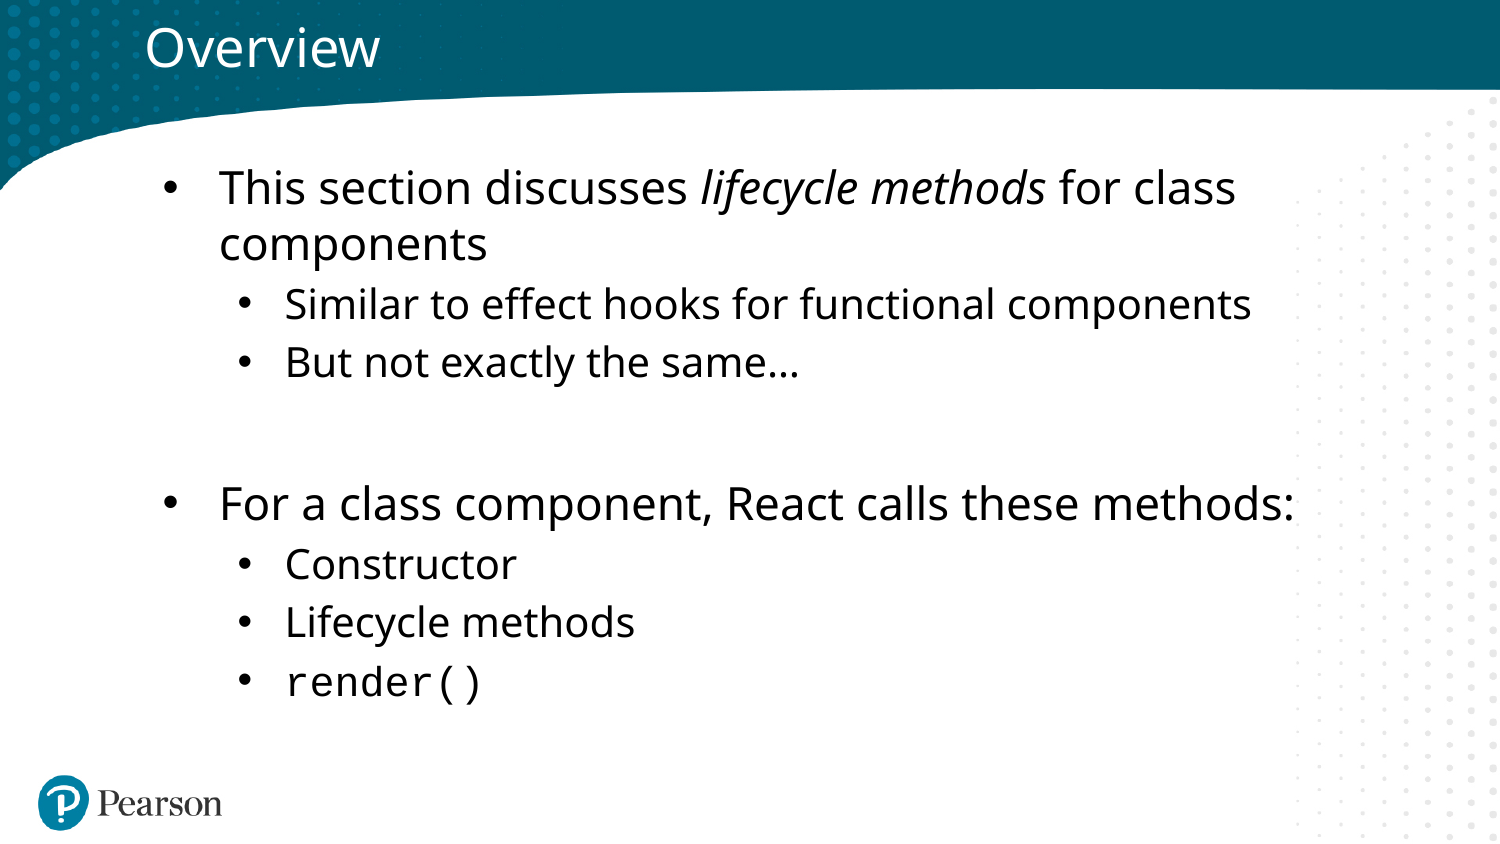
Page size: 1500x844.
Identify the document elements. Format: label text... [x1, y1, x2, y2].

title Overview [130, 6, 1369, 98]
list This section discusses lifecycle methods for class components Similar to effect hooks for functional components But not exactly the same… For a class component, React calls these methods: Constructor Lifecycle methods render() [147, 151, 1483, 766]
picture [0, 90, 1500, 844]
